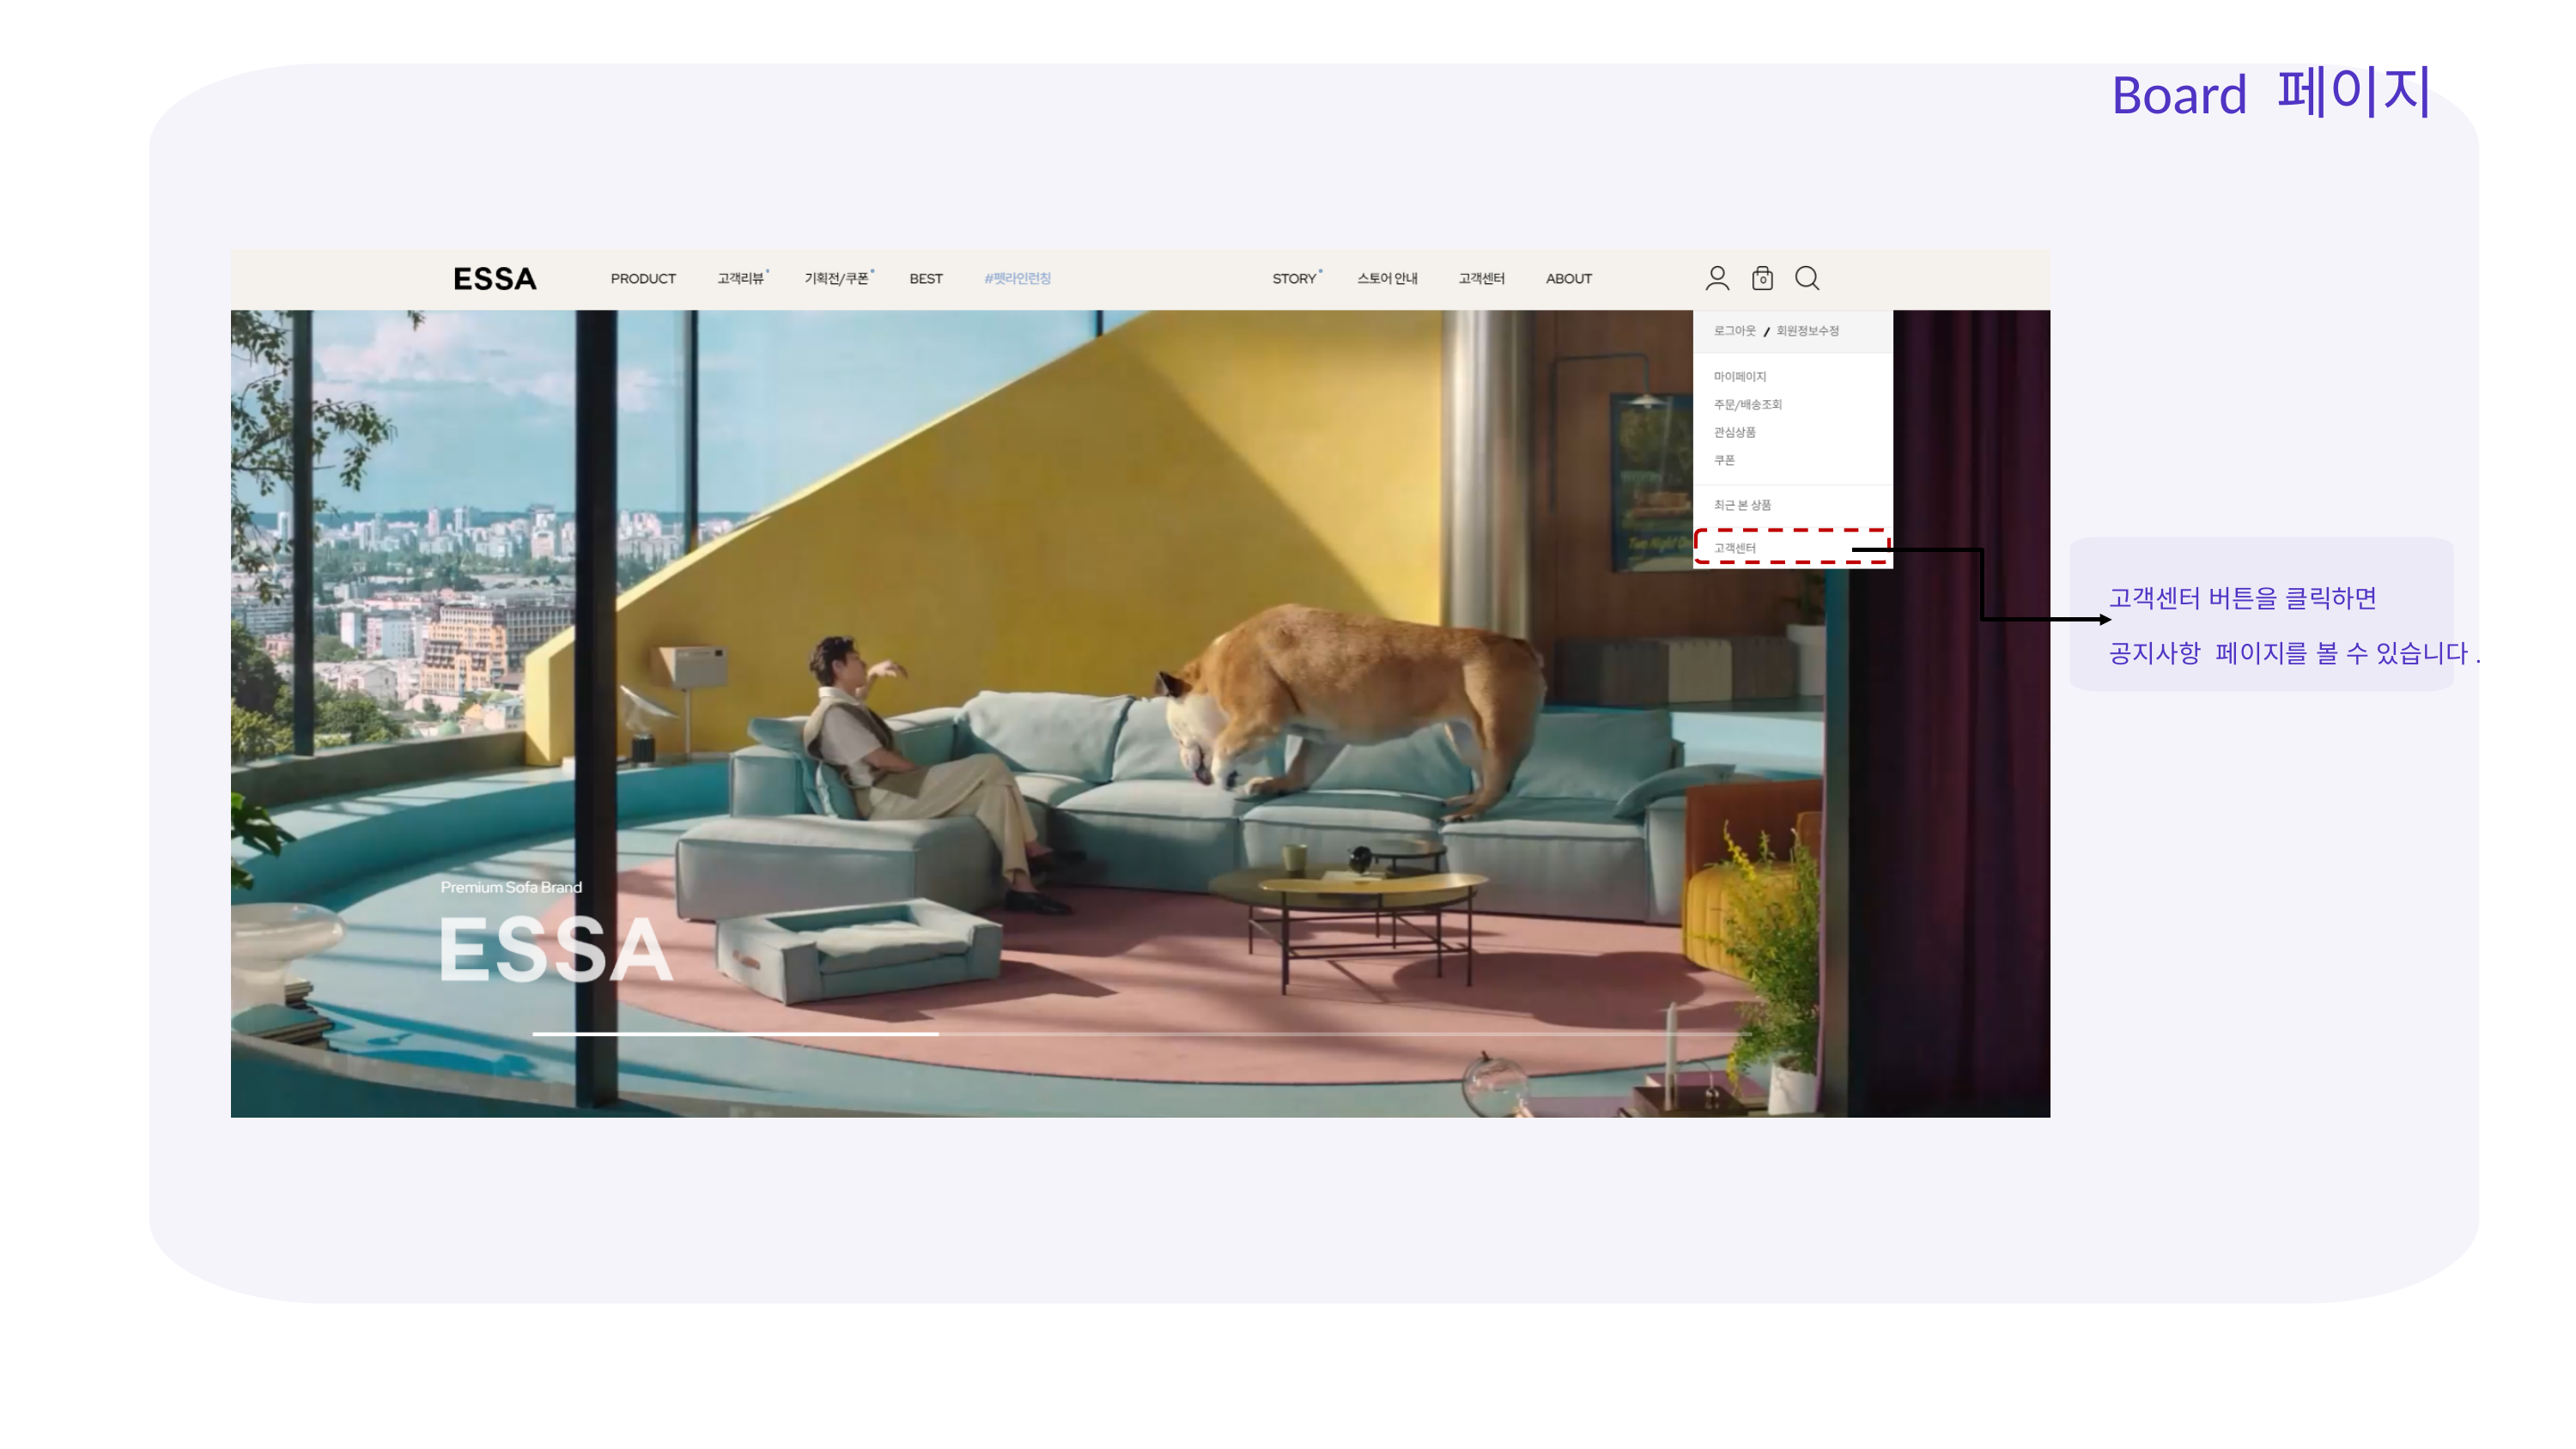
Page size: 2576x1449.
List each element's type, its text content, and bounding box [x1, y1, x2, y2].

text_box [2069, 537, 2454, 692]
text_box 고객센터 버튼을 클릭하면 공지사항 페이지를 볼 수 있습니다. [2482, 558, 2491, 669]
text_box Board 페이지 [2111, 57, 2576, 125]
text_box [1851, 549, 2112, 620]
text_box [149, 63, 2480, 1304]
picture [231, 249, 2050, 1119]
